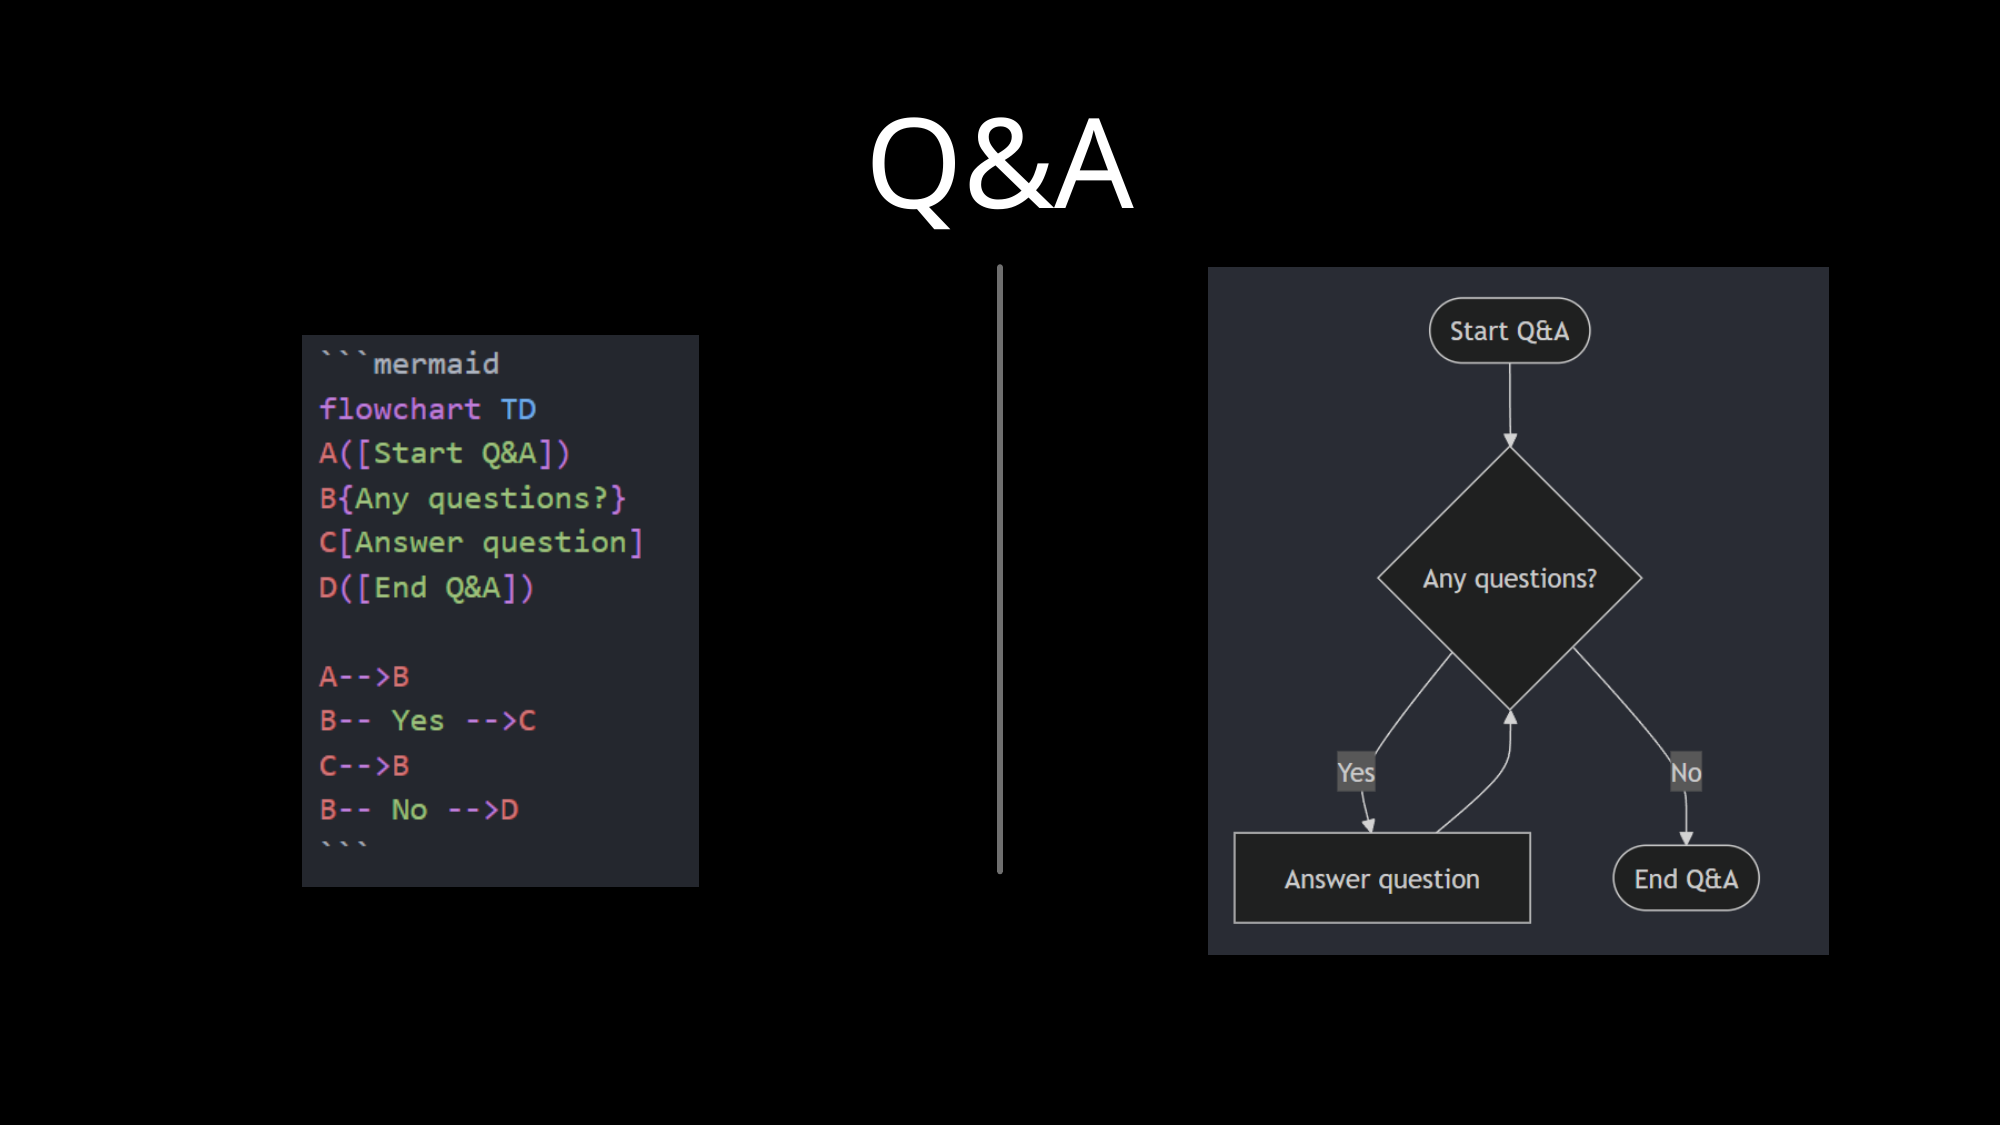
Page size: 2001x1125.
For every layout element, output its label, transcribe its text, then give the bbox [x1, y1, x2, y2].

picture [302, 335, 699, 888]
picture [1207, 267, 1829, 956]
title Q&A [137, 49, 1863, 268]
